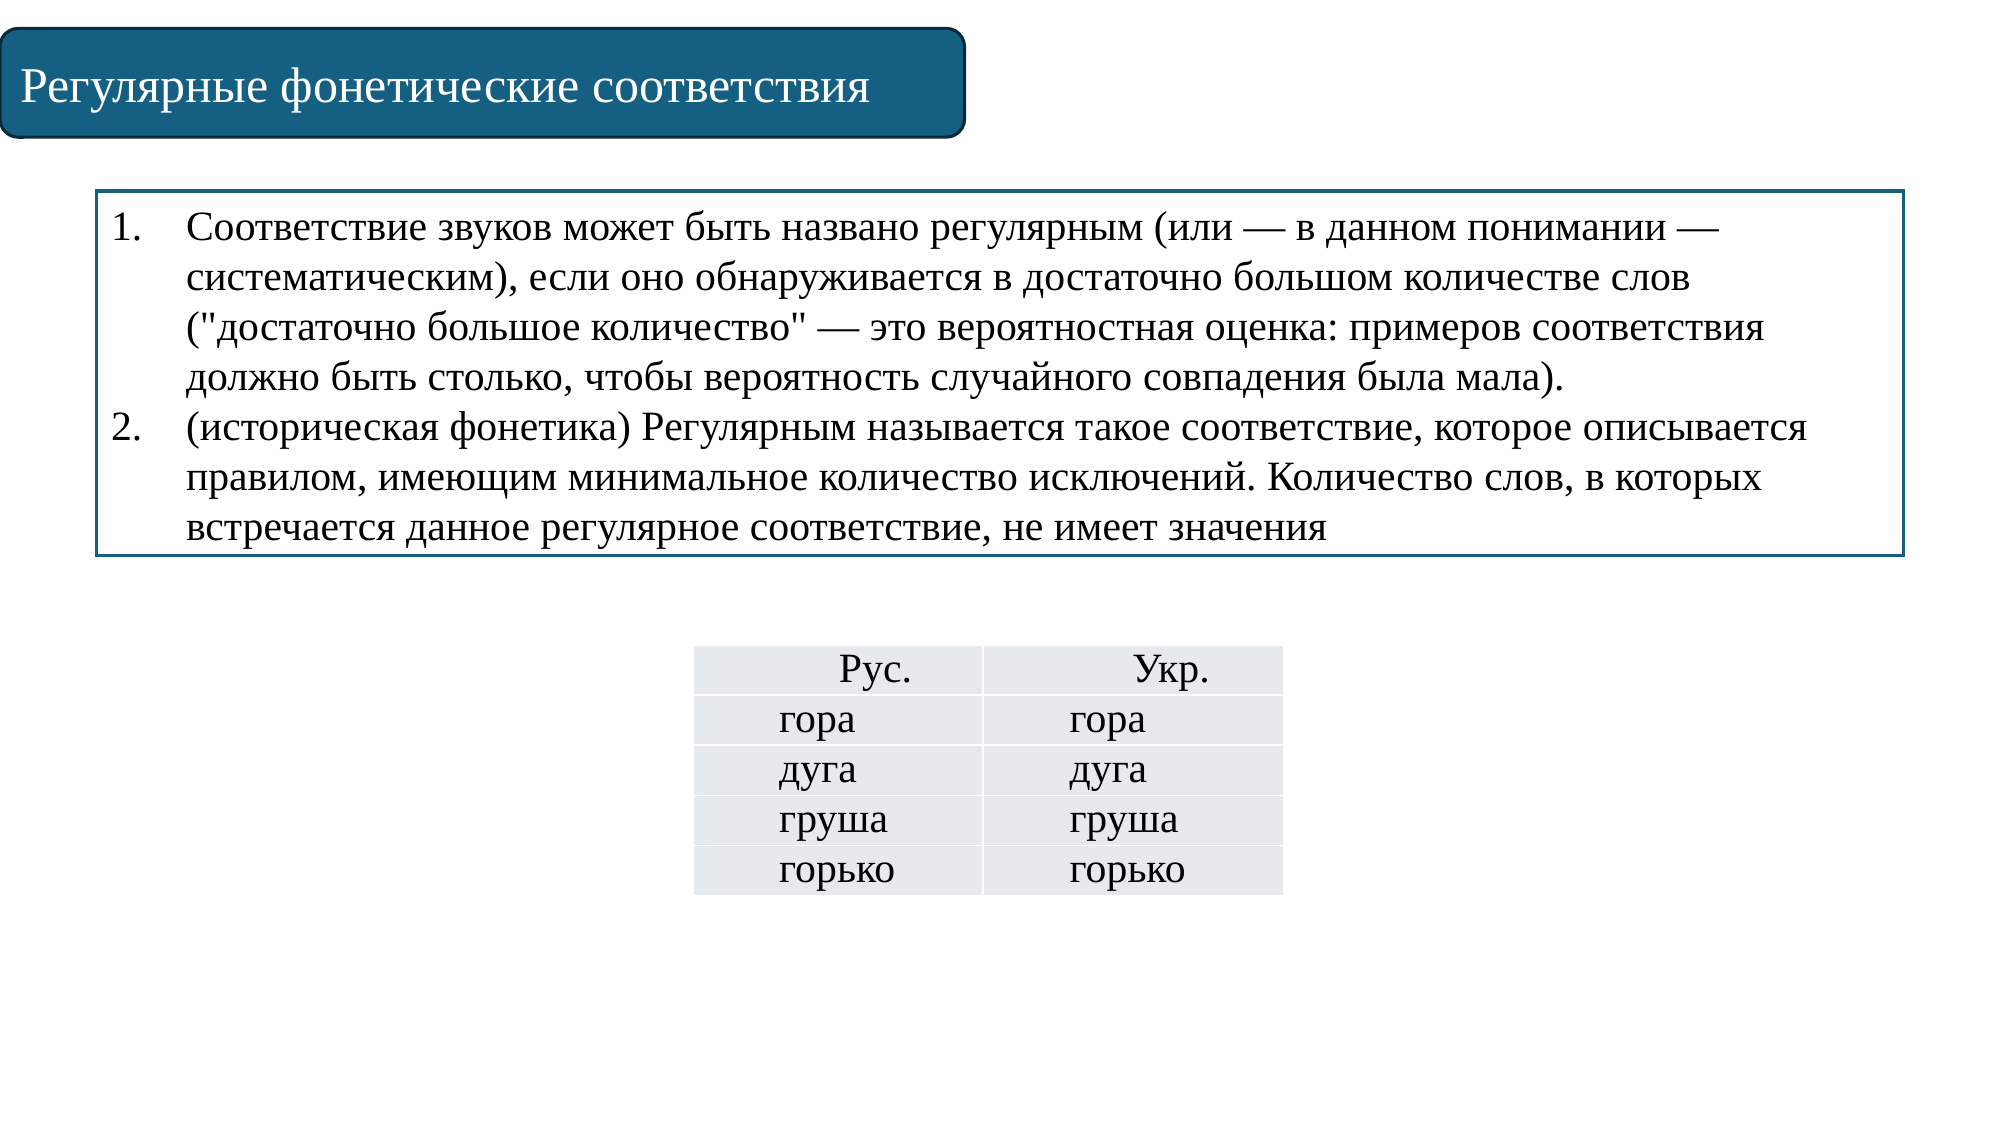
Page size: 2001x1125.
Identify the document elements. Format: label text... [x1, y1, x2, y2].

text_box Соответствие звуков может быть названо регулярным (или — в данном понимании — систематическим), если оно обнаруживается в достаточно большом количестве слов ("достаточно большое количество" — это вероятностная оценка: примеров соответствия должно быть столько, чтобы вероятность случайного совпадения была мала). (историческая фонетика) Регулярным называется такое соответствие, которое описывается правилом, имеющим минимальное количество исключений. Количество слов, в которых встречается данное регулярное соответствие, не имеет значения [95, 189, 1905, 557]
table_header Рус. [694, 646, 982, 694]
table_cell груша [694, 796, 982, 845]
table_cell дуга [984, 746, 1283, 795]
table_cell груша [984, 796, 1283, 845]
table_cell горько [694, 846, 982, 895]
table_cell дуга [694, 746, 982, 795]
table_header Укр. [984, 646, 1283, 694]
table_cell горько [984, 846, 1283, 895]
table_cell гора [984, 696, 1283, 744]
text_box Регулярные фонетические соответствия [0, 26, 967, 139]
table_cell гора [694, 696, 982, 744]
